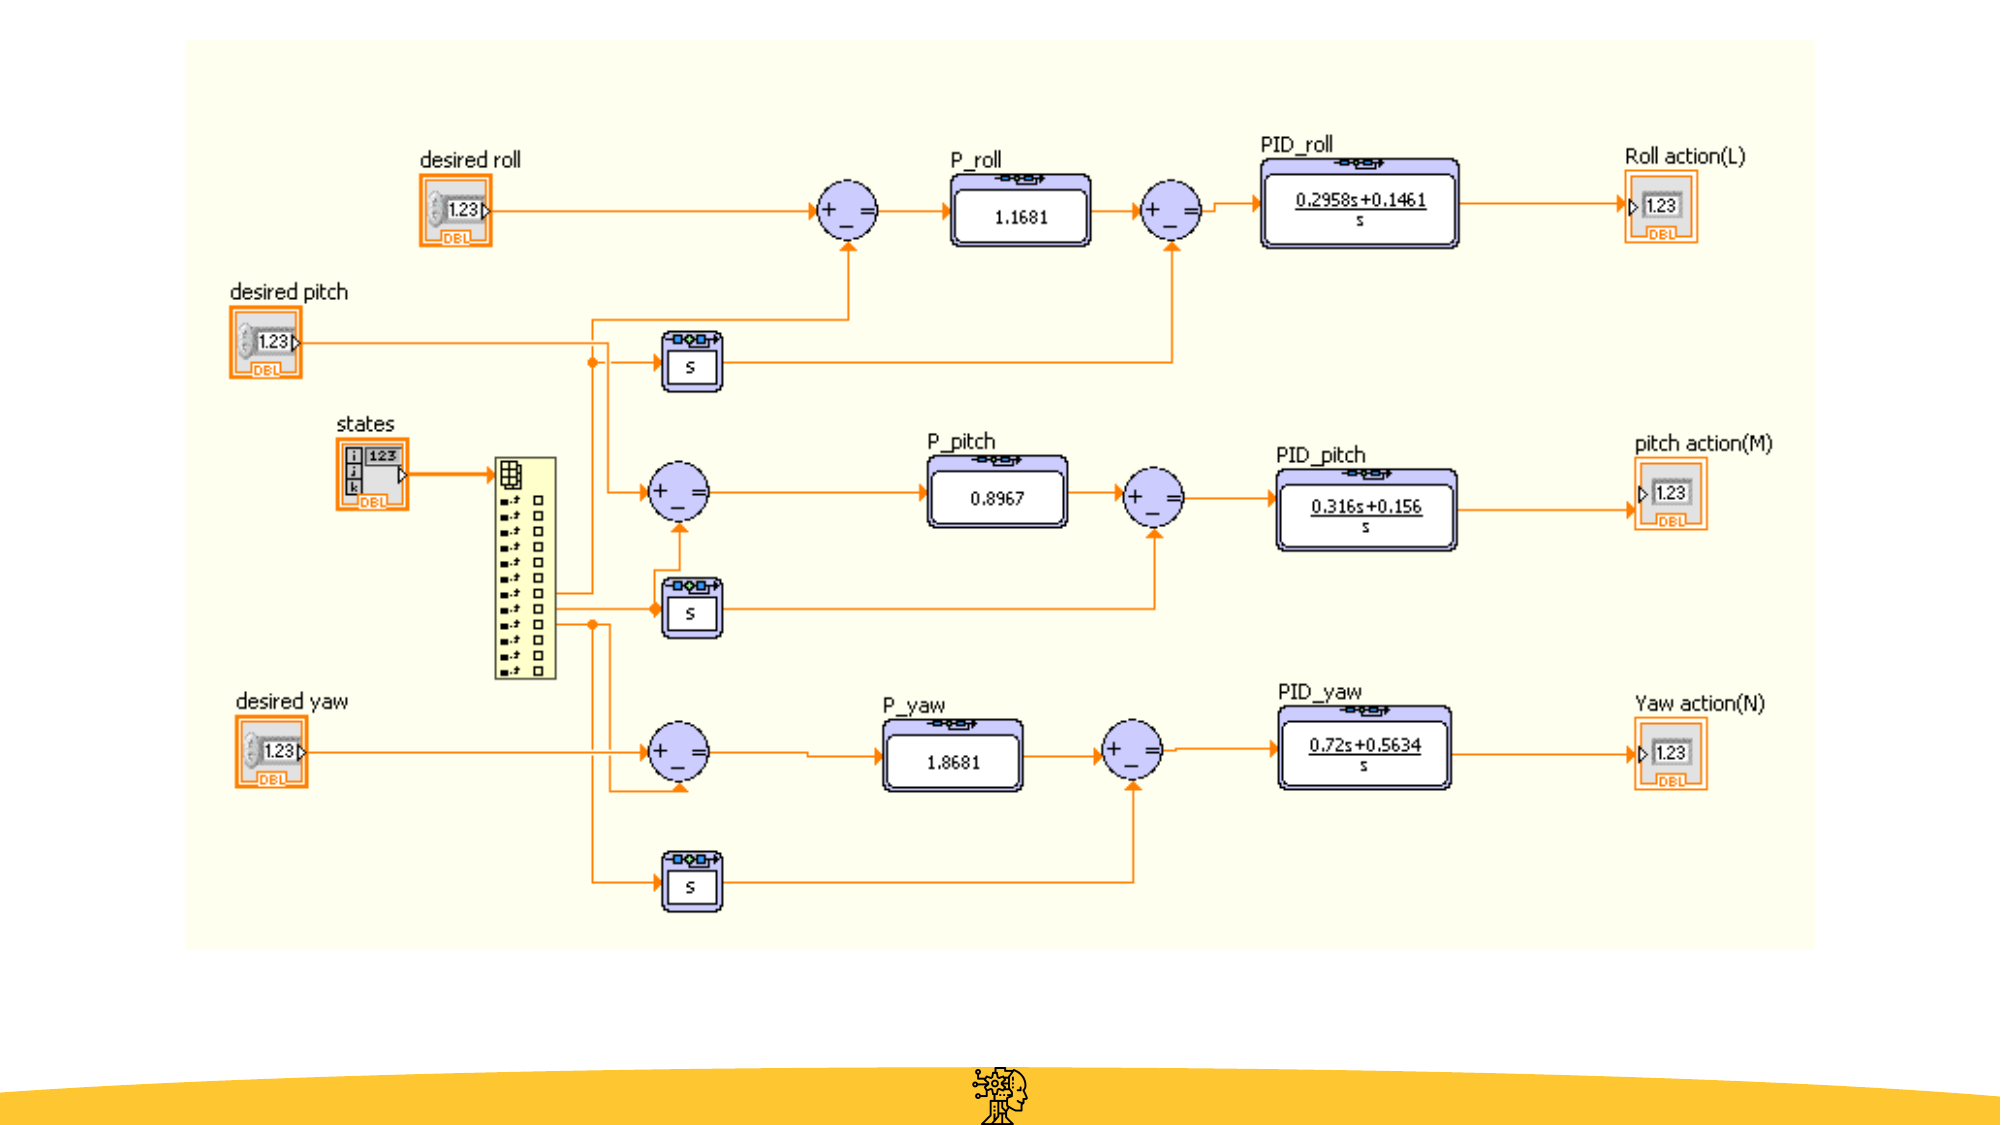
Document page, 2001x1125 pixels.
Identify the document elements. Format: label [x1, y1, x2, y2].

text_box [0, 1066, 2000, 1125]
picture [185, 40, 1815, 950]
picture [971, 1067, 1029, 1125]
